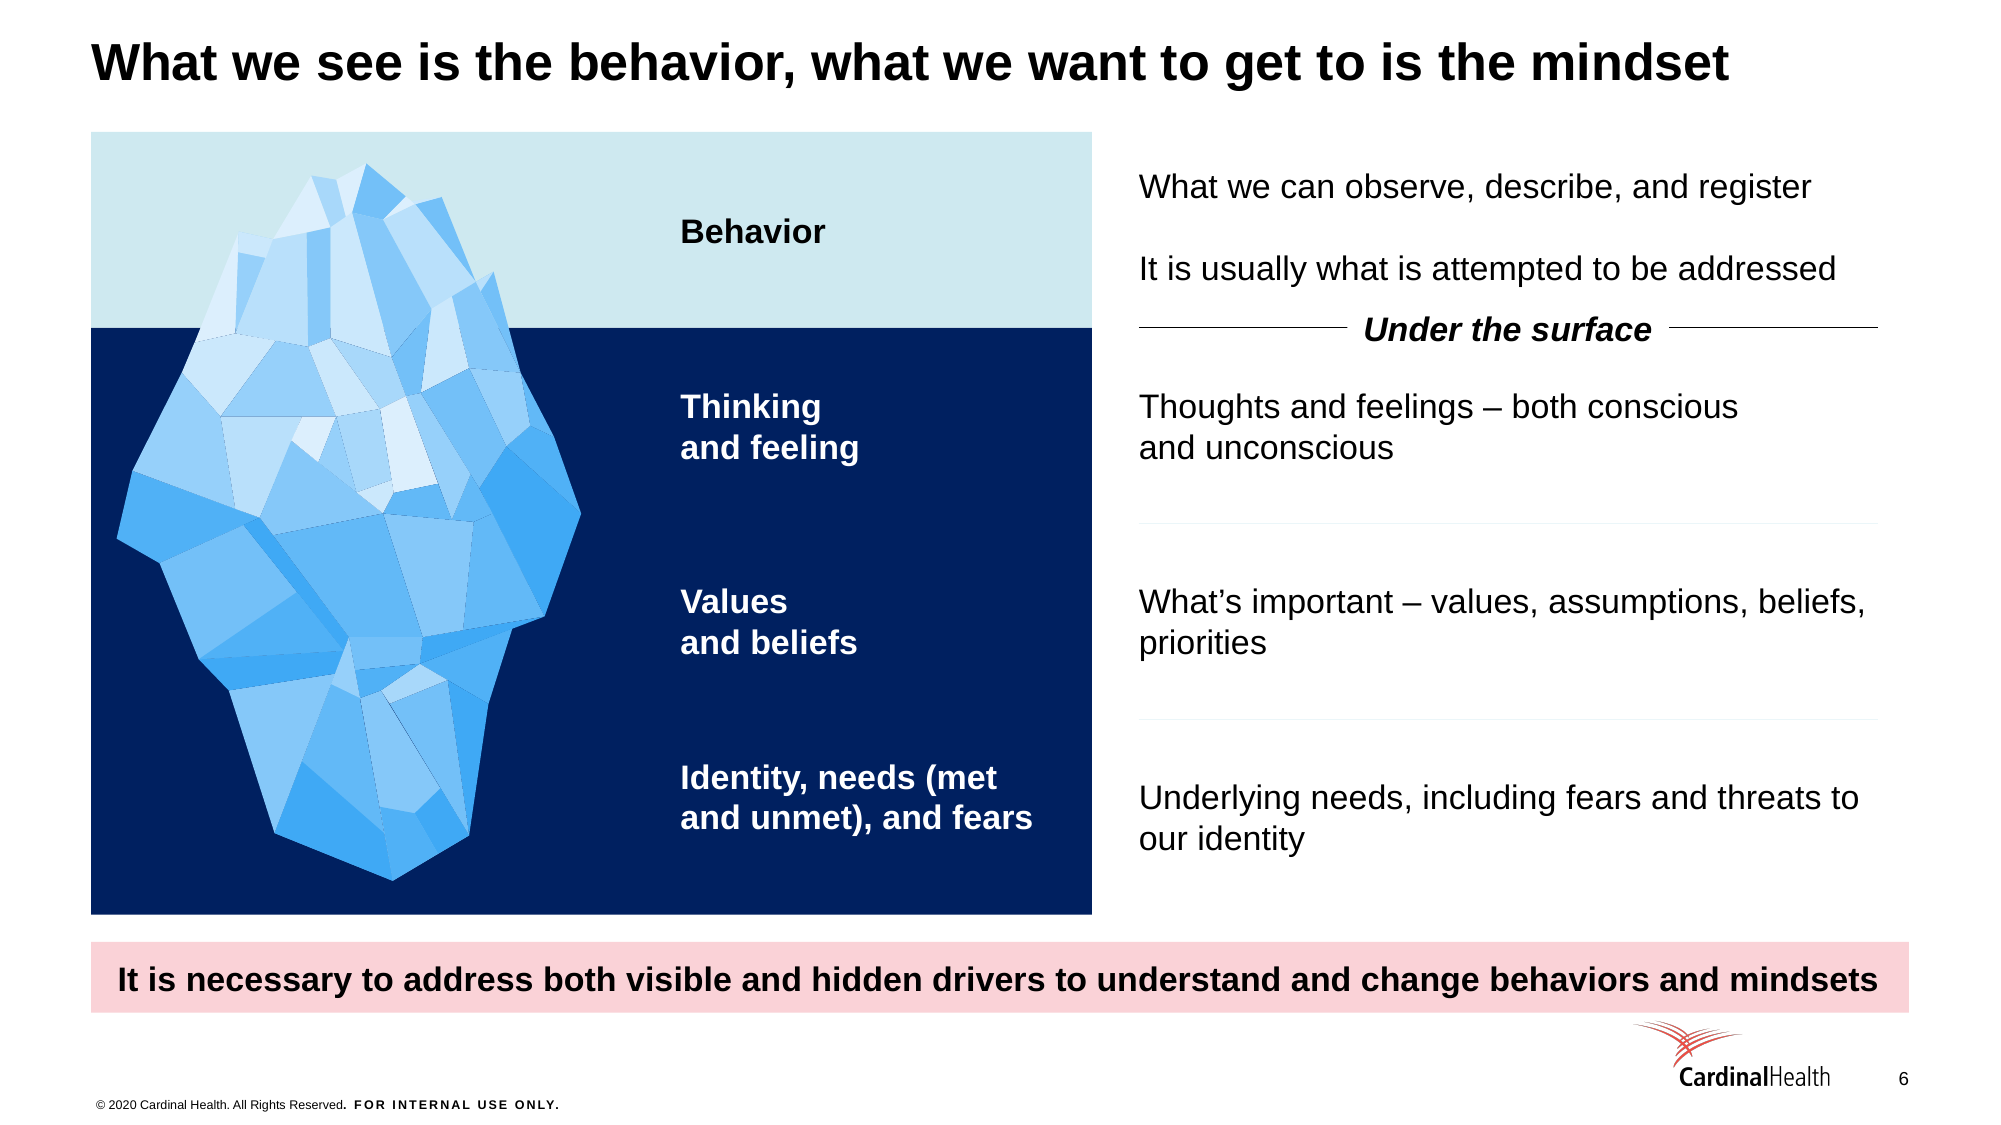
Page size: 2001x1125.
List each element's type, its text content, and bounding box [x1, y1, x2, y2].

text_box It is necessary to address both visible and hidden drivers to understand and change behaviors and mindsets [91, 941, 1909, 1013]
text_box [90, 131, 1093, 329]
picture [1631, 1018, 1831, 1088]
text_box Under the surface [1347, 328, 1669, 349]
text_box What we can observe, describe, and register It is usually what is attempted to be addressed [1138, 165, 1878, 303]
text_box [680, 579, 1878, 665]
text_box Behavior [680, 209, 1048, 251]
title What we see is the behavior, what we want to get to is the mindset [91, 28, 1909, 92]
text_box Under the surface [1347, 307, 1669, 327]
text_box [116, 163, 582, 882]
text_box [680, 384, 1878, 467]
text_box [680, 754, 1878, 879]
text_box [90, 329, 1093, 916]
